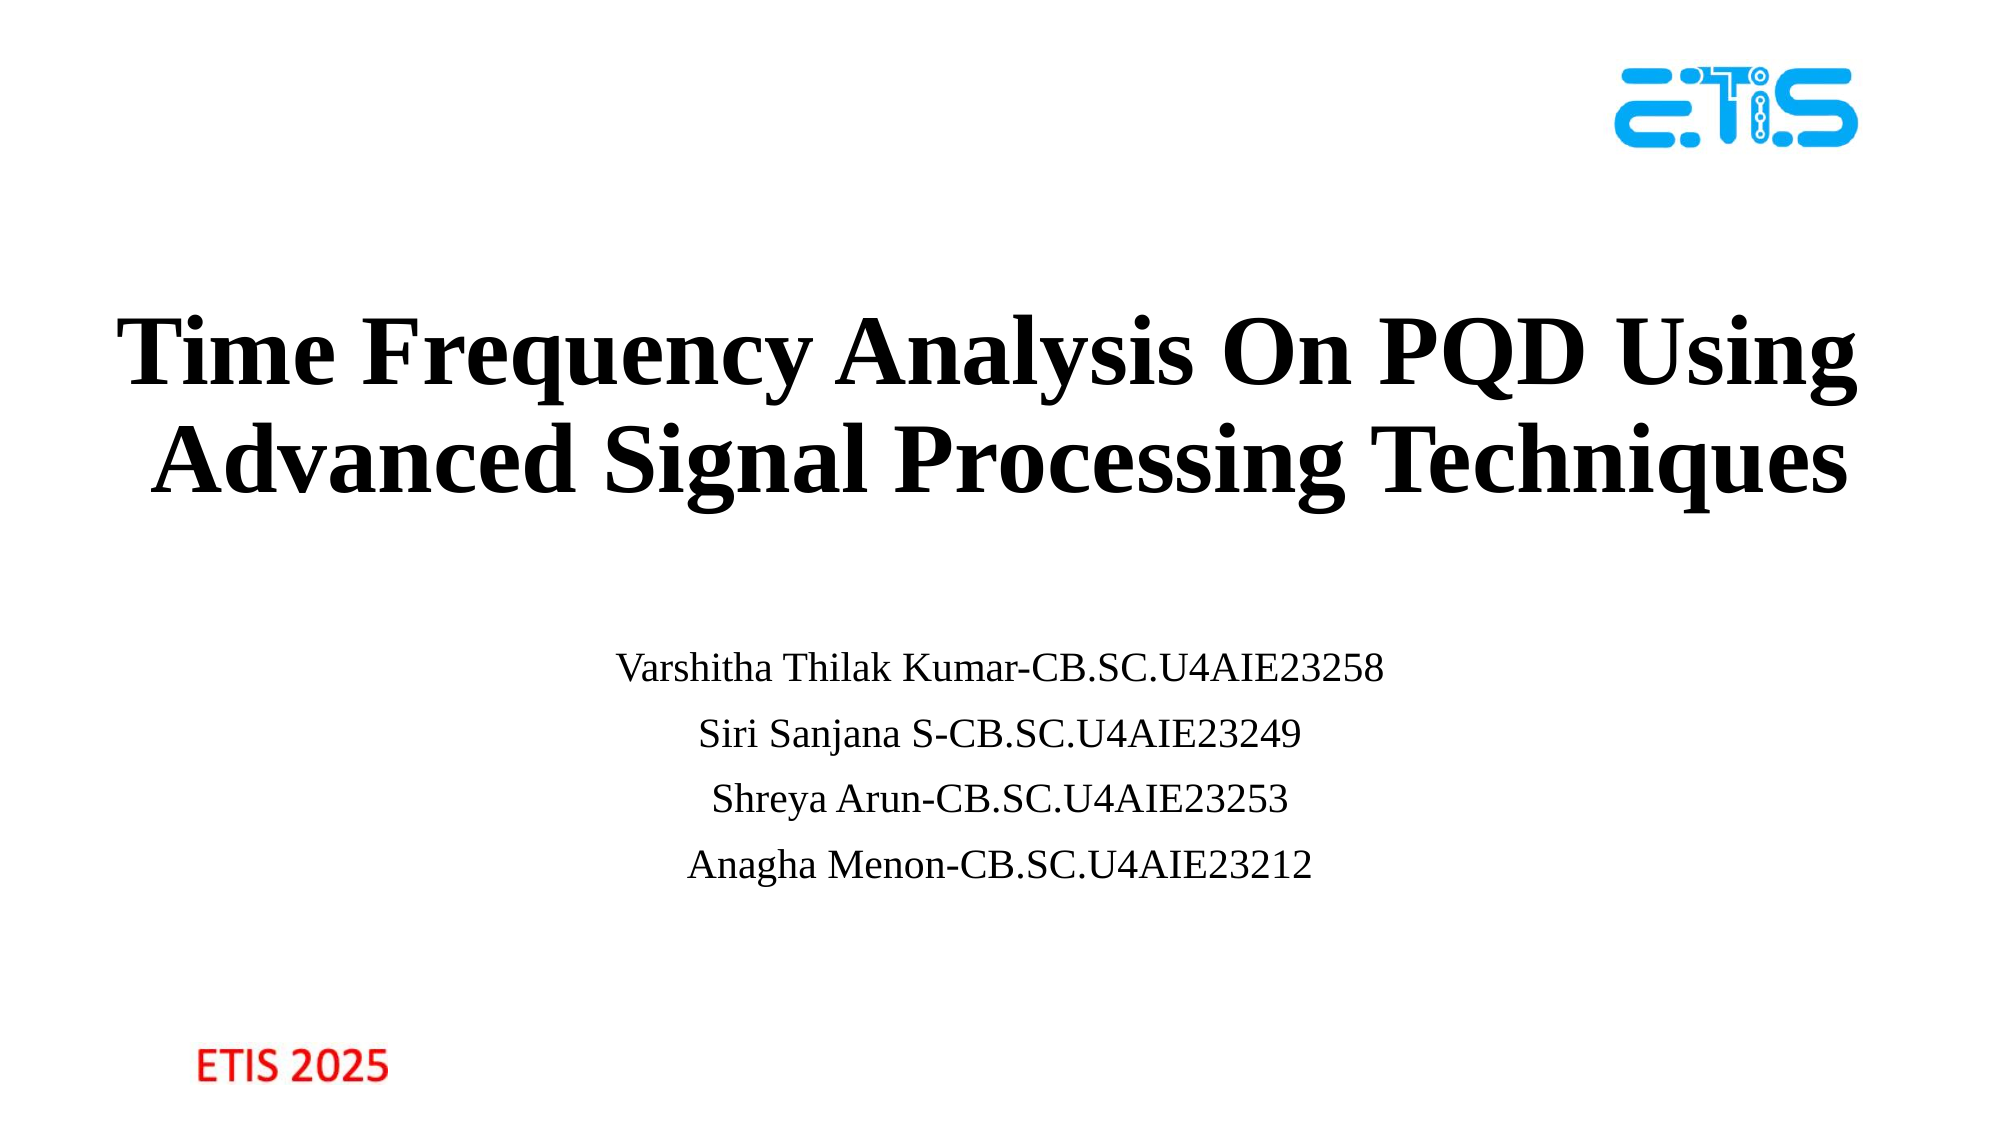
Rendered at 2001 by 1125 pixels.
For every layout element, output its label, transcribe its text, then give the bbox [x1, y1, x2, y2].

subtitle Varshitha Thilak Kumar-CB.SC.U4AIE23258 Siri Sanjana S-CB.SC.U4AIE23249 Shreya Arun-CB.SC.U4AIE23253 Anagha Menon-CB.SC.U4AIE23212 [535, 637, 1465, 965]
picture [1603, 59, 1863, 155]
picture [189, 1042, 388, 1085]
title Time Frequency Analysis On PQD Using Advanced Signal Processing Techniques [86, 281, 1915, 522]
